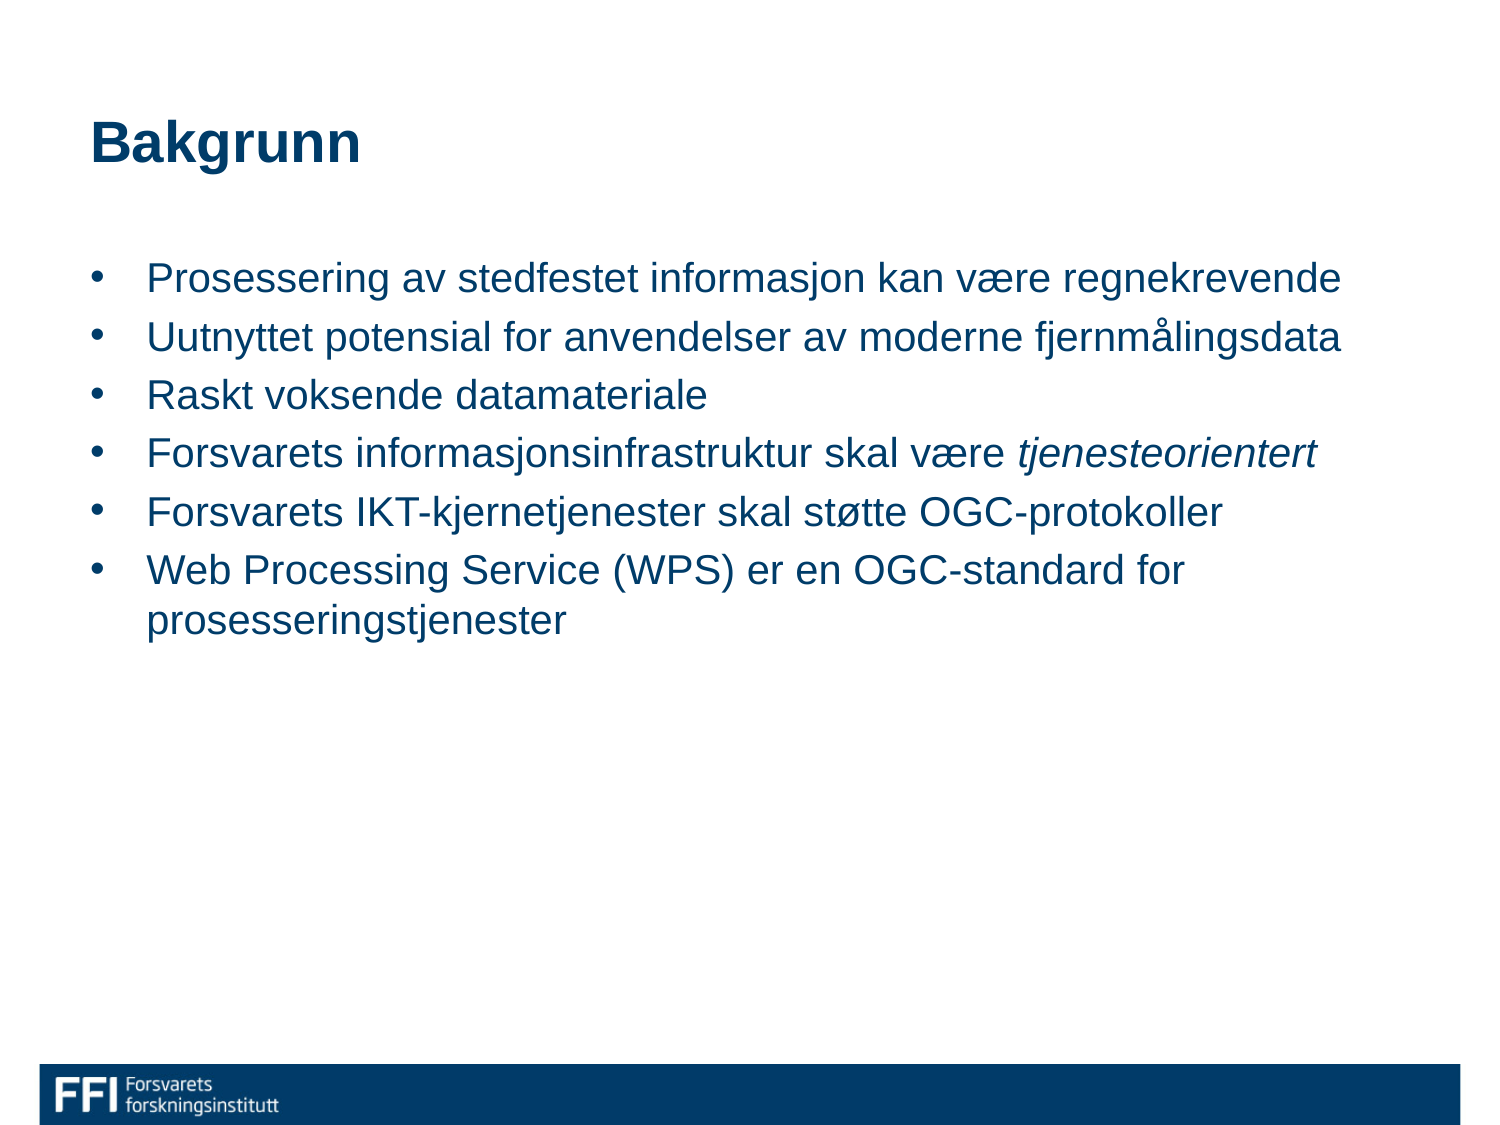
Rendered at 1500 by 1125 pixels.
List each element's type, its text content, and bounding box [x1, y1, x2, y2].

title Bakgrunn [75, 45, 1425, 233]
picture [0, 1064, 1500, 1125]
list Prosessering av stedfestet informasjon kan være regnekrevende Uutnyttet potensial for anvendelser av moderne fjernmålingsdata Raskt voksende datamateriale Forsvarets informasjonsinfrastruktur skal være tjenesteorientert Forsvarets IKT-kjernetjenester skal støtte OGC-protokoller Web Processing Service (WPS) er en OGC-standard for prosesseringstjenester [75, 243, 1425, 986]
